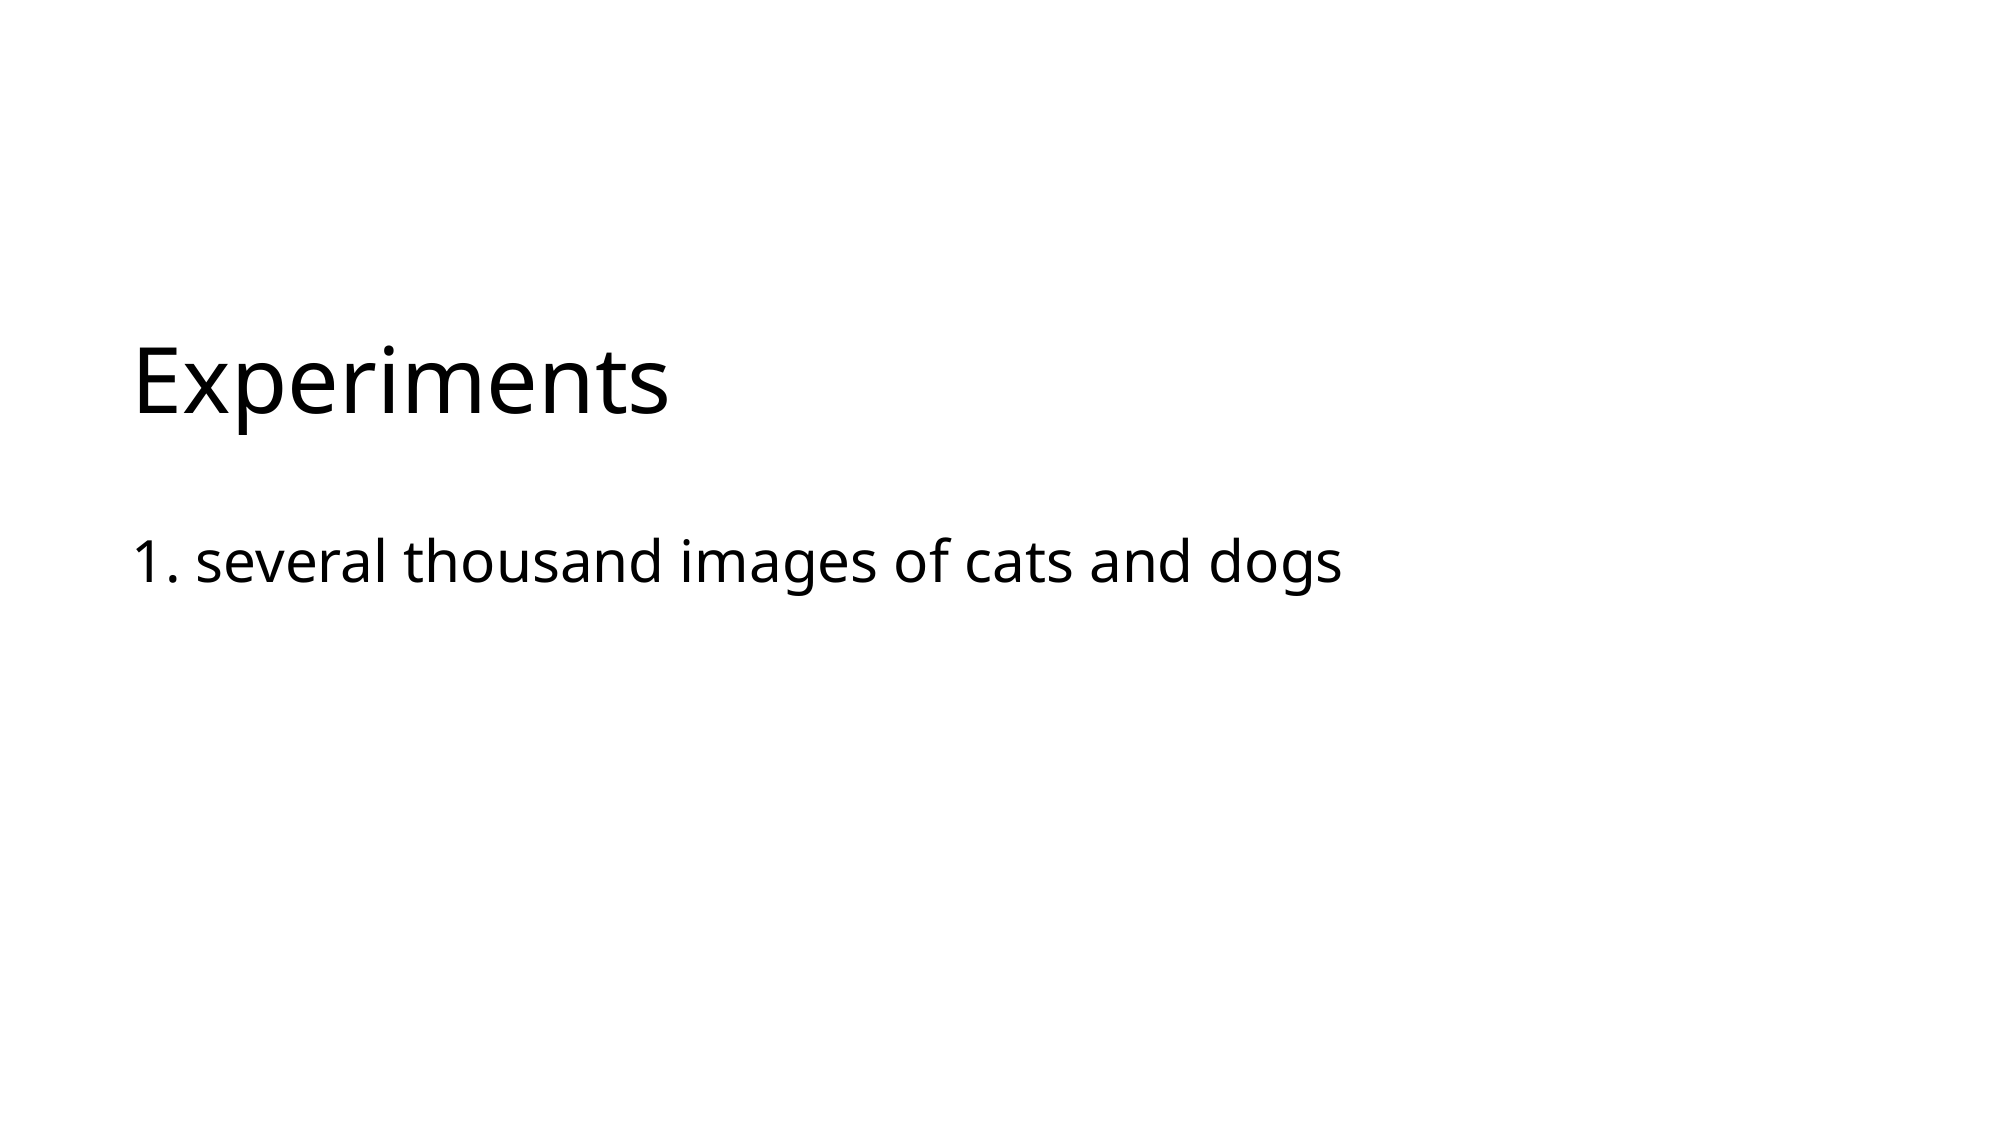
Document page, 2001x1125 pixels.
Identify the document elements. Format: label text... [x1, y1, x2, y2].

title Experiments 1. several thousand images of cats and dogs [116, 132, 1884, 867]
